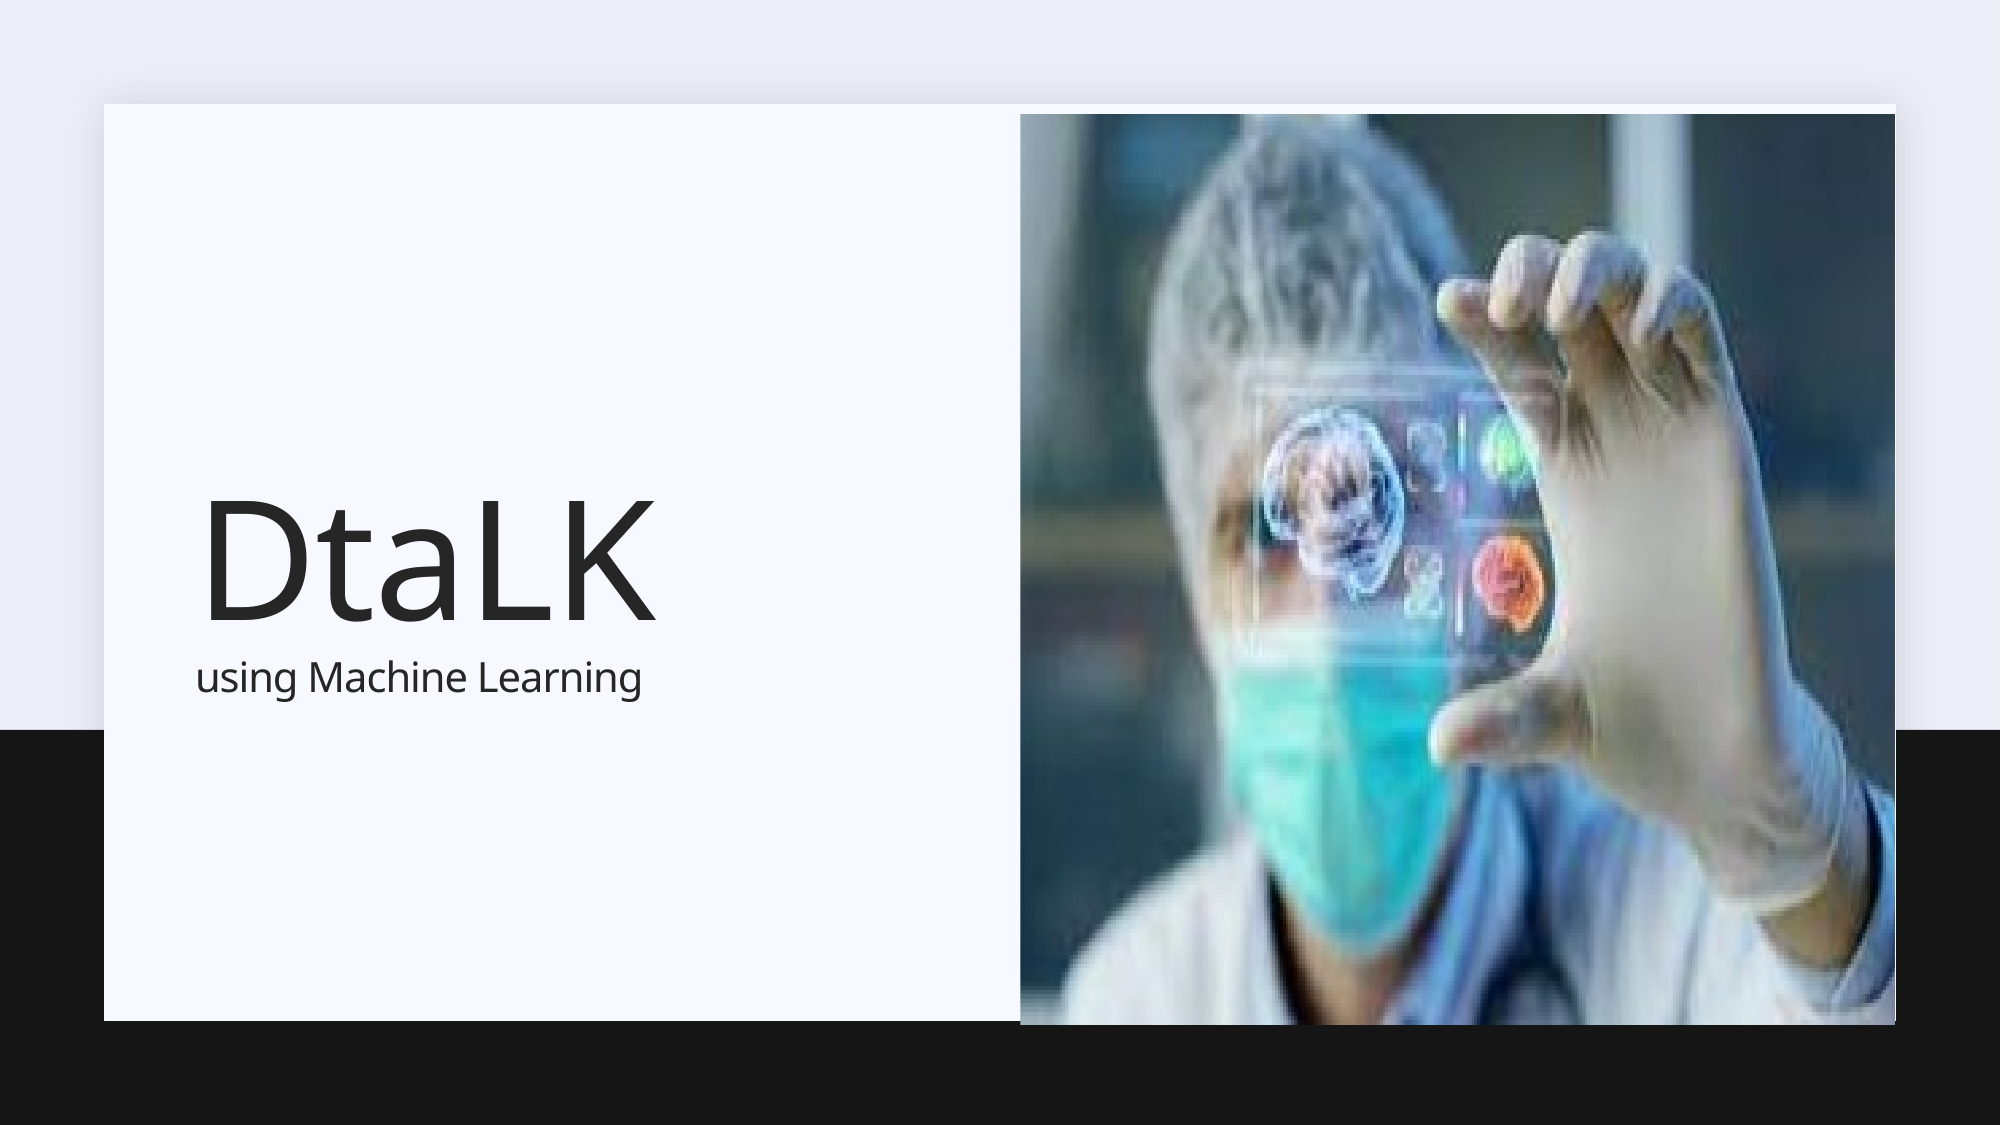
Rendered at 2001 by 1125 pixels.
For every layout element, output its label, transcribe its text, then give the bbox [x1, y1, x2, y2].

picture [1019, 114, 1896, 1025]
title DtaLK using Machine Learning [180, 124, 1017, 710]
